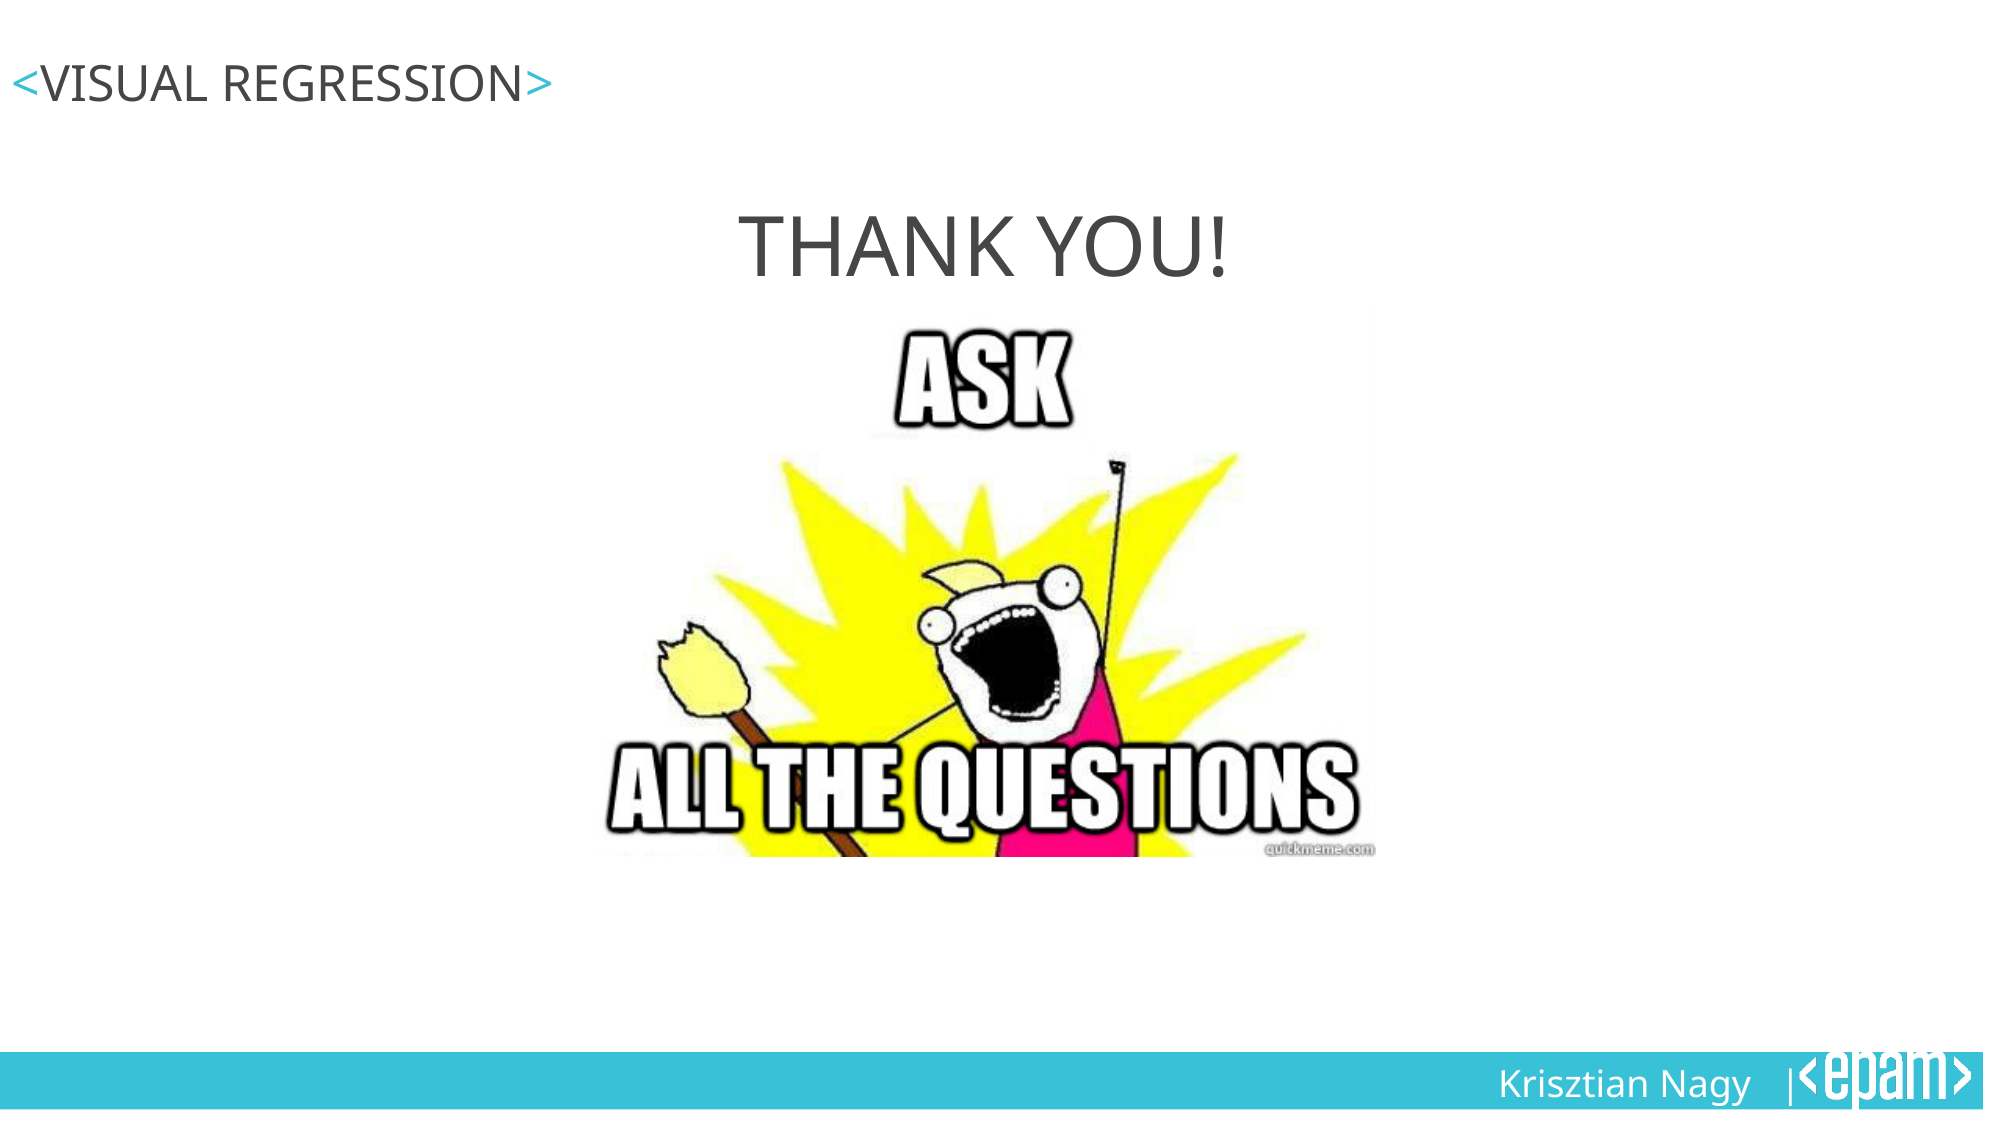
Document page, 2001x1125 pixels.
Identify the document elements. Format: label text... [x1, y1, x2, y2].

picture [593, 302, 1376, 857]
text_box <VISUAL REGRESSION> [0, 44, 569, 119]
text_box Krisztian Nagy | [1483, 1052, 1786, 1112]
text_box [0, 1051, 1786, 1111]
text_box THANK YOU! [724, 186, 1246, 301]
picture [1786, 1044, 1984, 1118]
